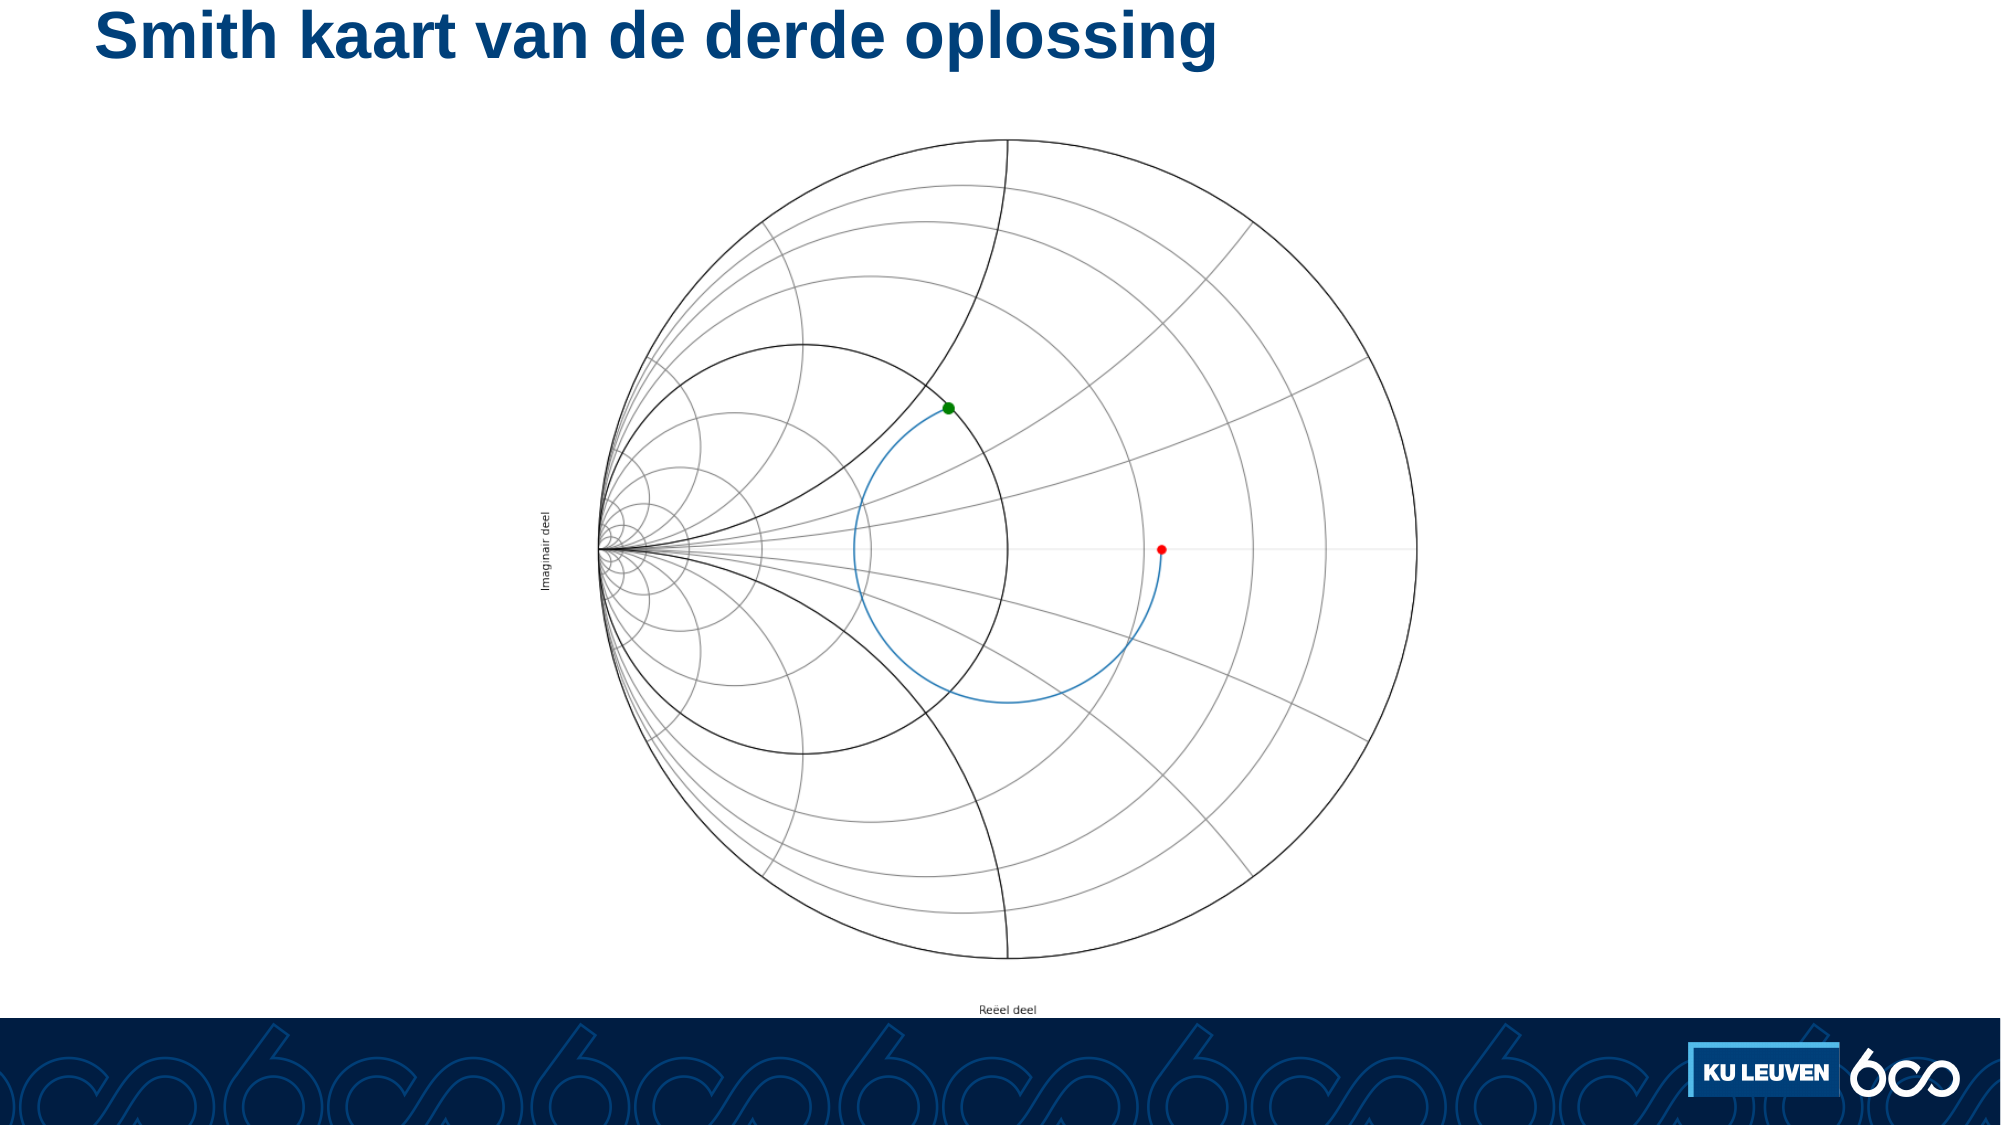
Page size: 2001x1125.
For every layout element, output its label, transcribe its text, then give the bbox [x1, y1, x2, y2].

picture [0, 92, 2001, 1125]
title Smith kaart van de derde oplossing [94, 0, 1906, 108]
